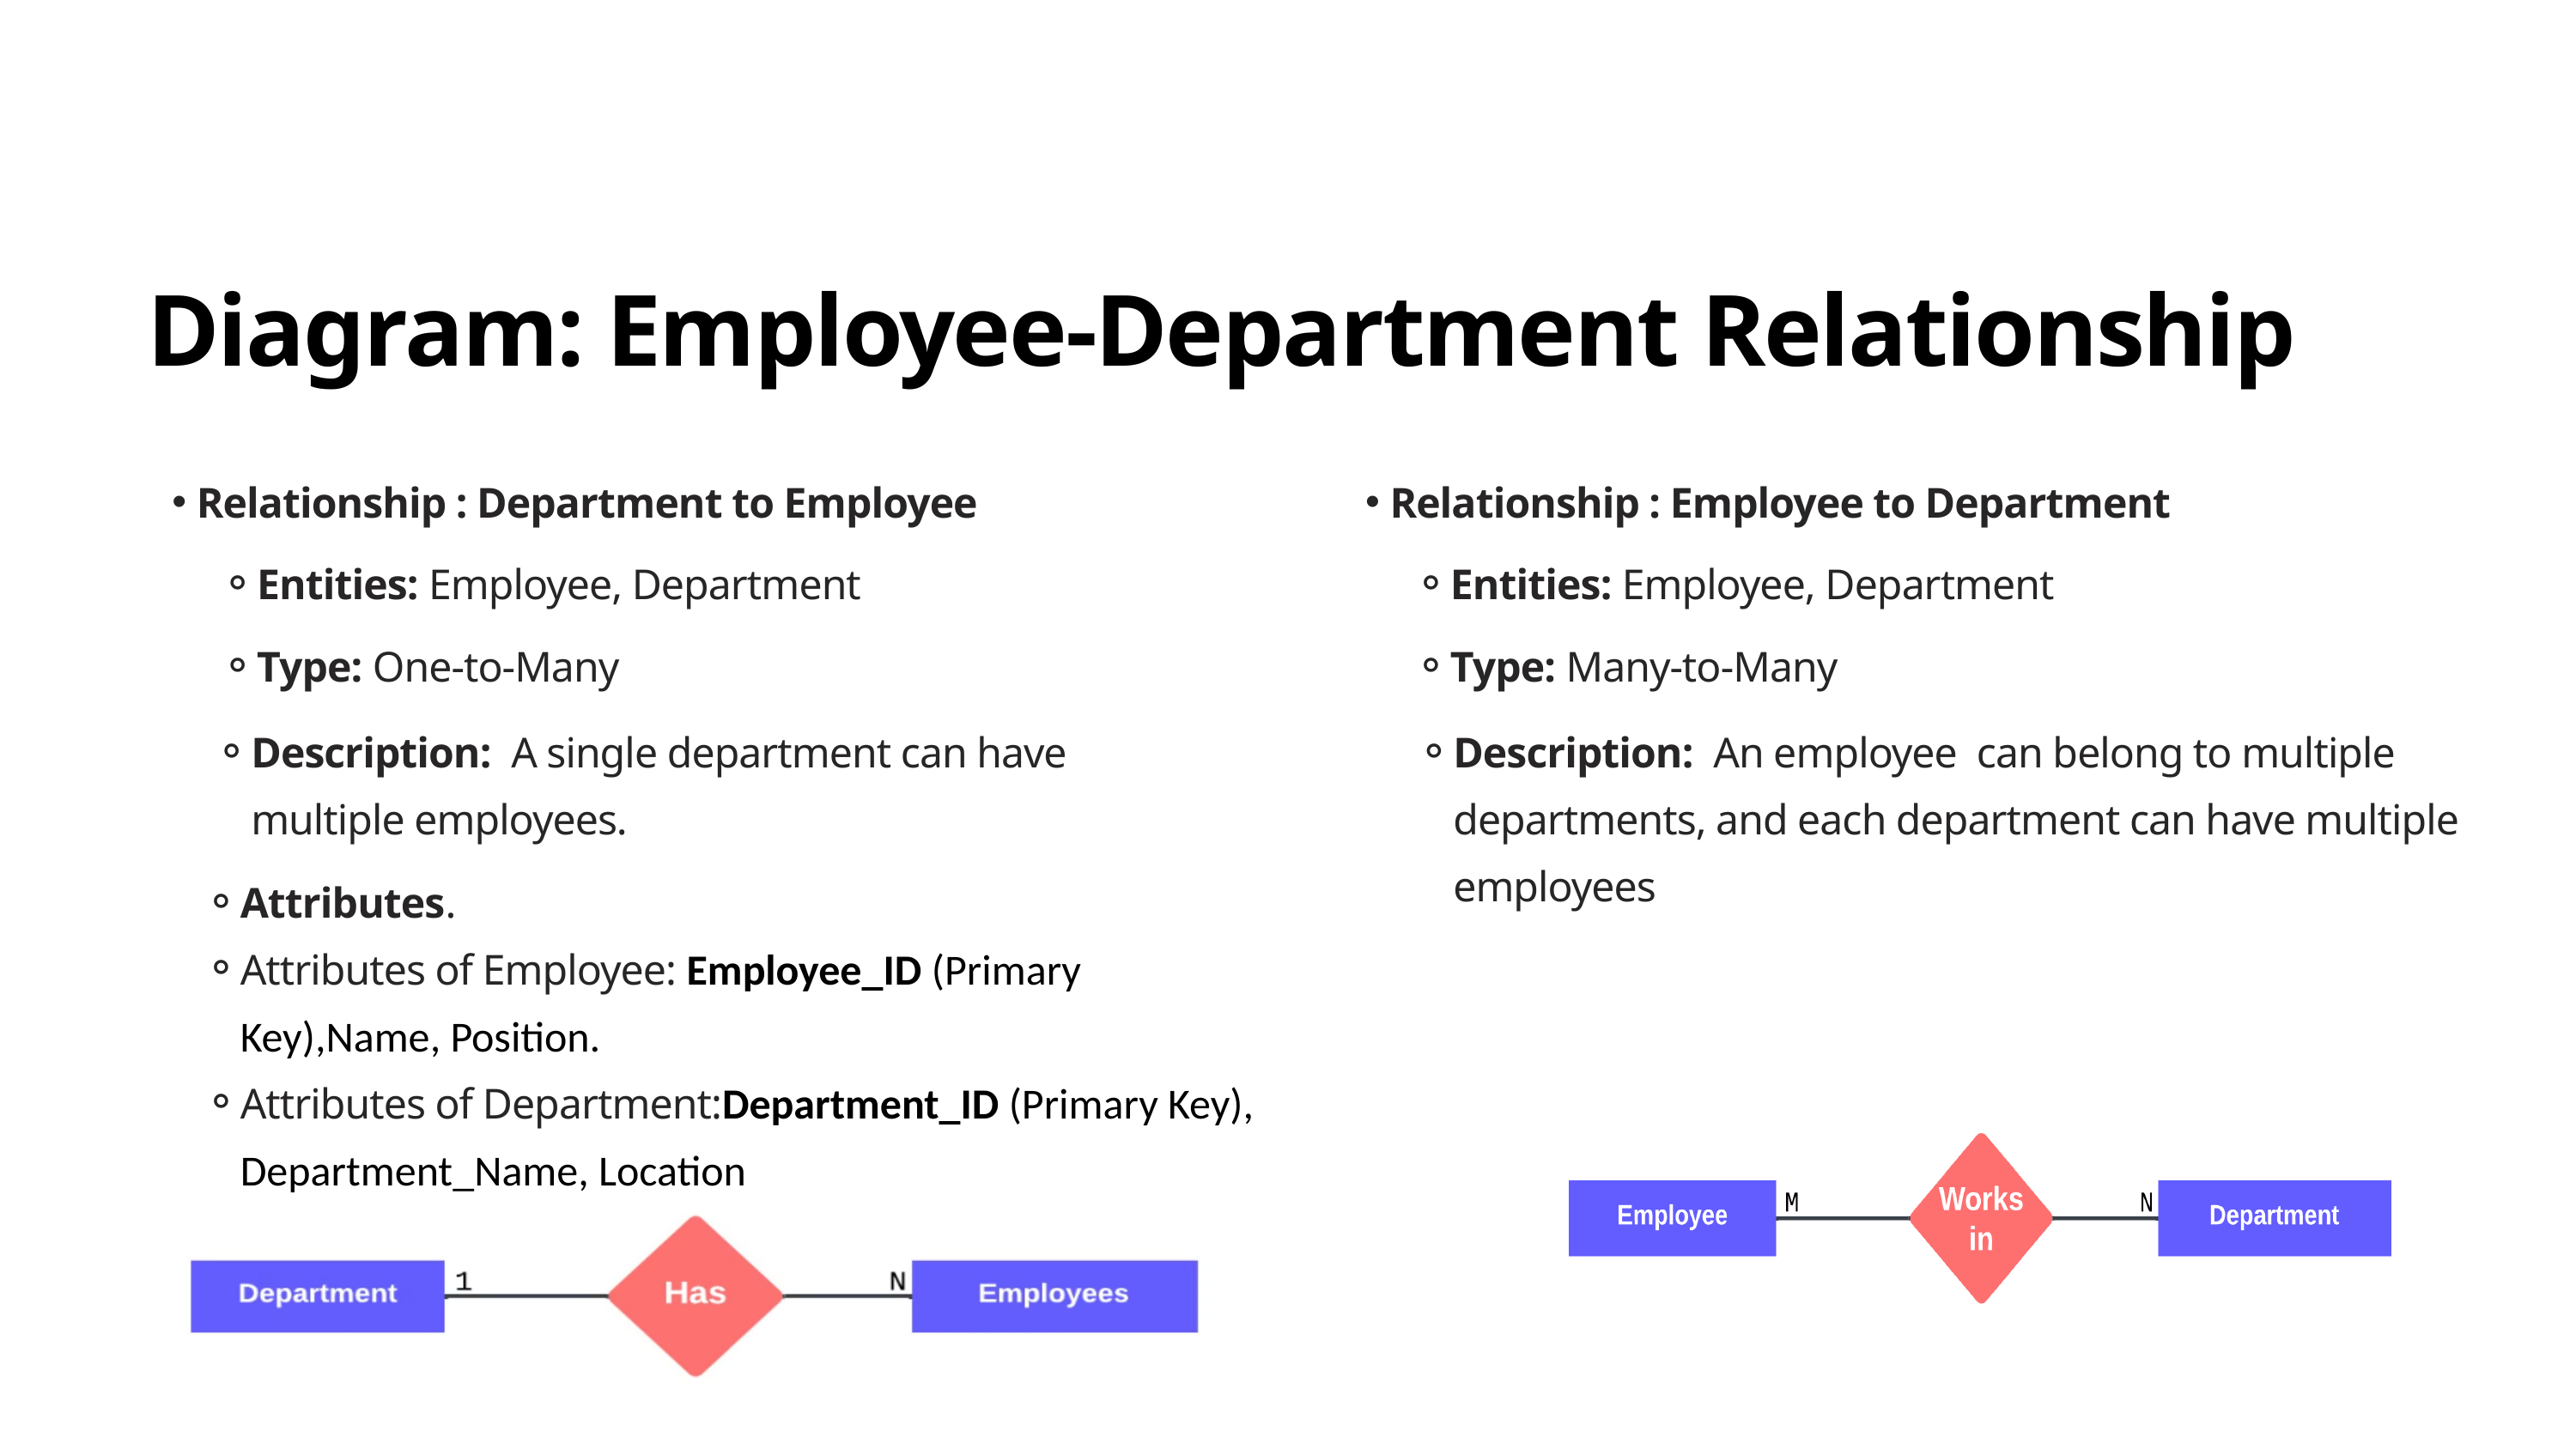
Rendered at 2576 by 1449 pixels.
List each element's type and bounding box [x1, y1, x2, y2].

text_box [0, 0, 2576, 1449]
picture [1534, 1088, 2427, 1347]
